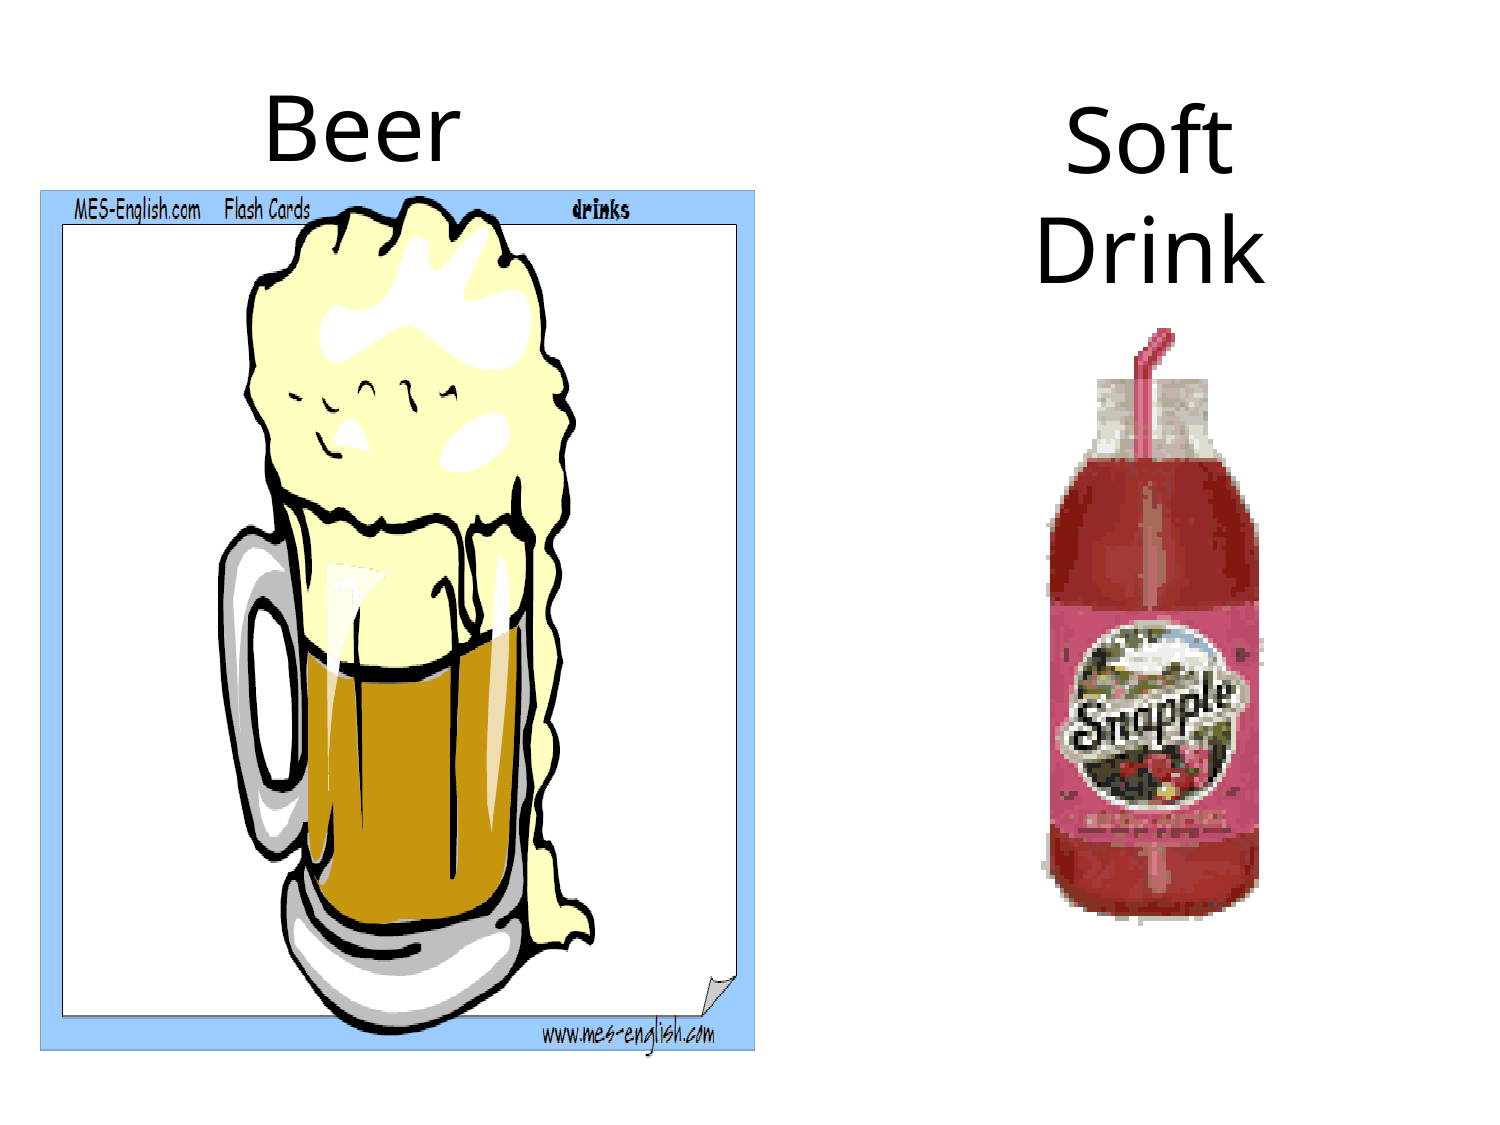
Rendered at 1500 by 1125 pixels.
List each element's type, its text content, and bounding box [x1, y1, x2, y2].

picture [1037, 324, 1265, 927]
text_box Soft Drink [999, 74, 1300, 310]
text_box Beer [212, 62, 513, 181]
picture [34, 182, 763, 1062]
